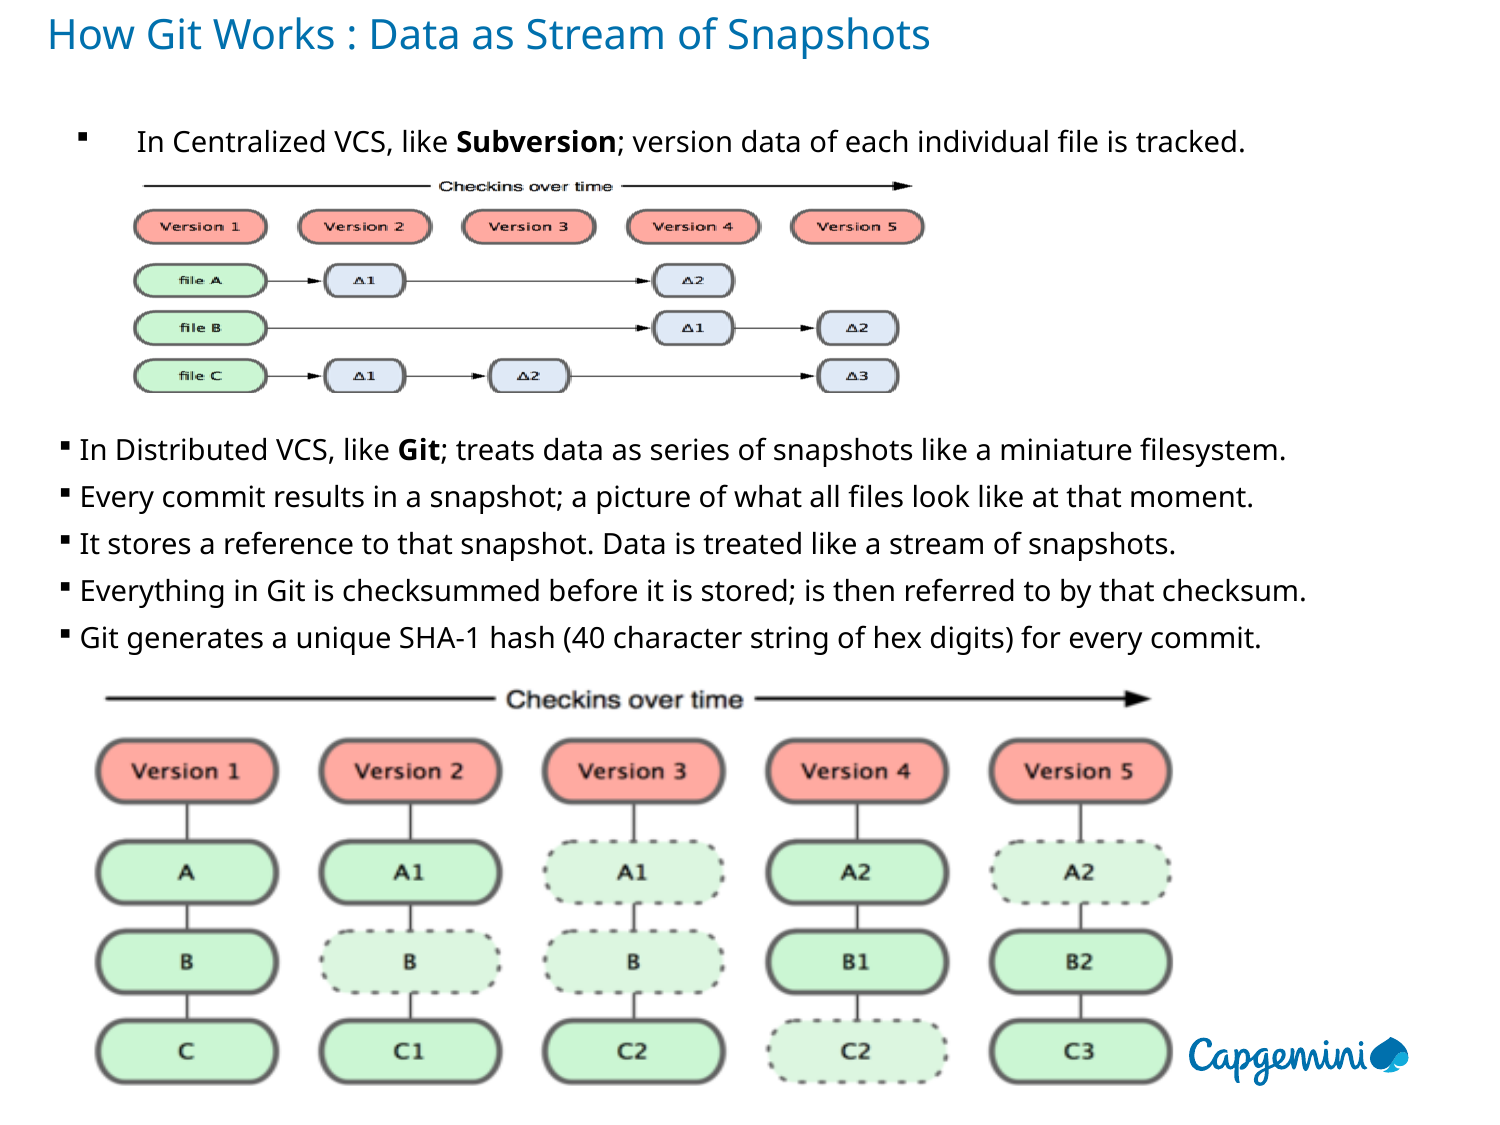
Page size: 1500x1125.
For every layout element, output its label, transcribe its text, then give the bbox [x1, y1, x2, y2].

text_box In Distributed VCS, like Git; treats data as series of snapshots like a miniature filesystem. Every commit results in a snapshot; a picture of what all files look like at that moment. It stores a reference to that snapshot. Data is treated like a stream of snapshots. Everything in Git is checksummed before it is stored; is then referred to by that checksum. Git generates a unique SHA-1 hash (40 character string of hex digits) for every commit. [58, 384, 1430, 574]
picture [91, 674, 1174, 1086]
text_box [1250, 574, 1281, 634]
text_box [1189, 1036, 1409, 1086]
list In Centralized VCS, like Subversion; version data of each individual file is tracked. [58, 76, 1360, 174]
picture [130, 173, 926, 393]
title How Git Works : Data as Stream of Snapshots [46, 10, 1149, 77]
